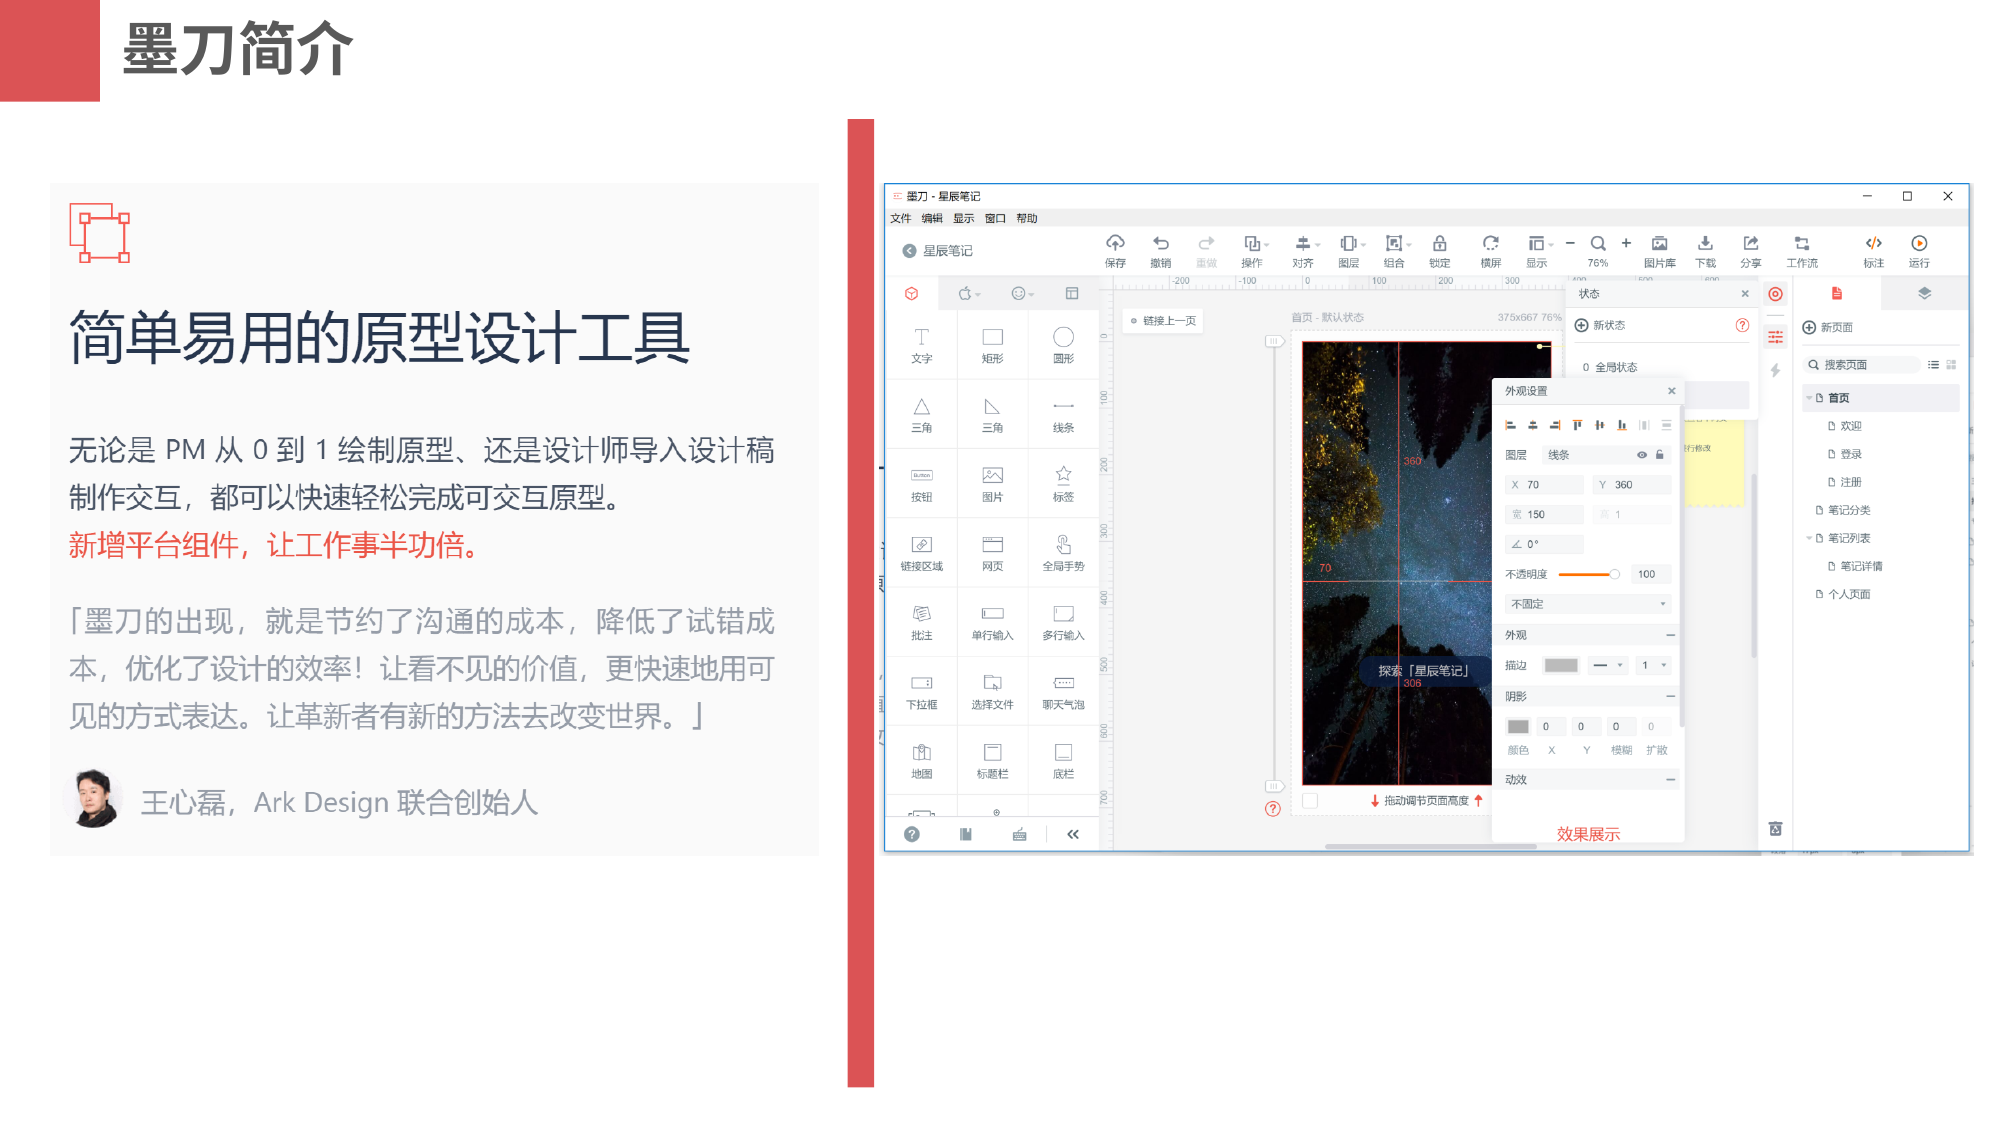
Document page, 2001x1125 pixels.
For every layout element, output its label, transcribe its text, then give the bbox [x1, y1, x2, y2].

picture [49, 183, 819, 856]
text_box 墨刀简介 [106, 5, 843, 90]
picture [879, 183, 1974, 856]
text_box [846, 118, 875, 1088]
text_box [0, 0, 101, 103]
